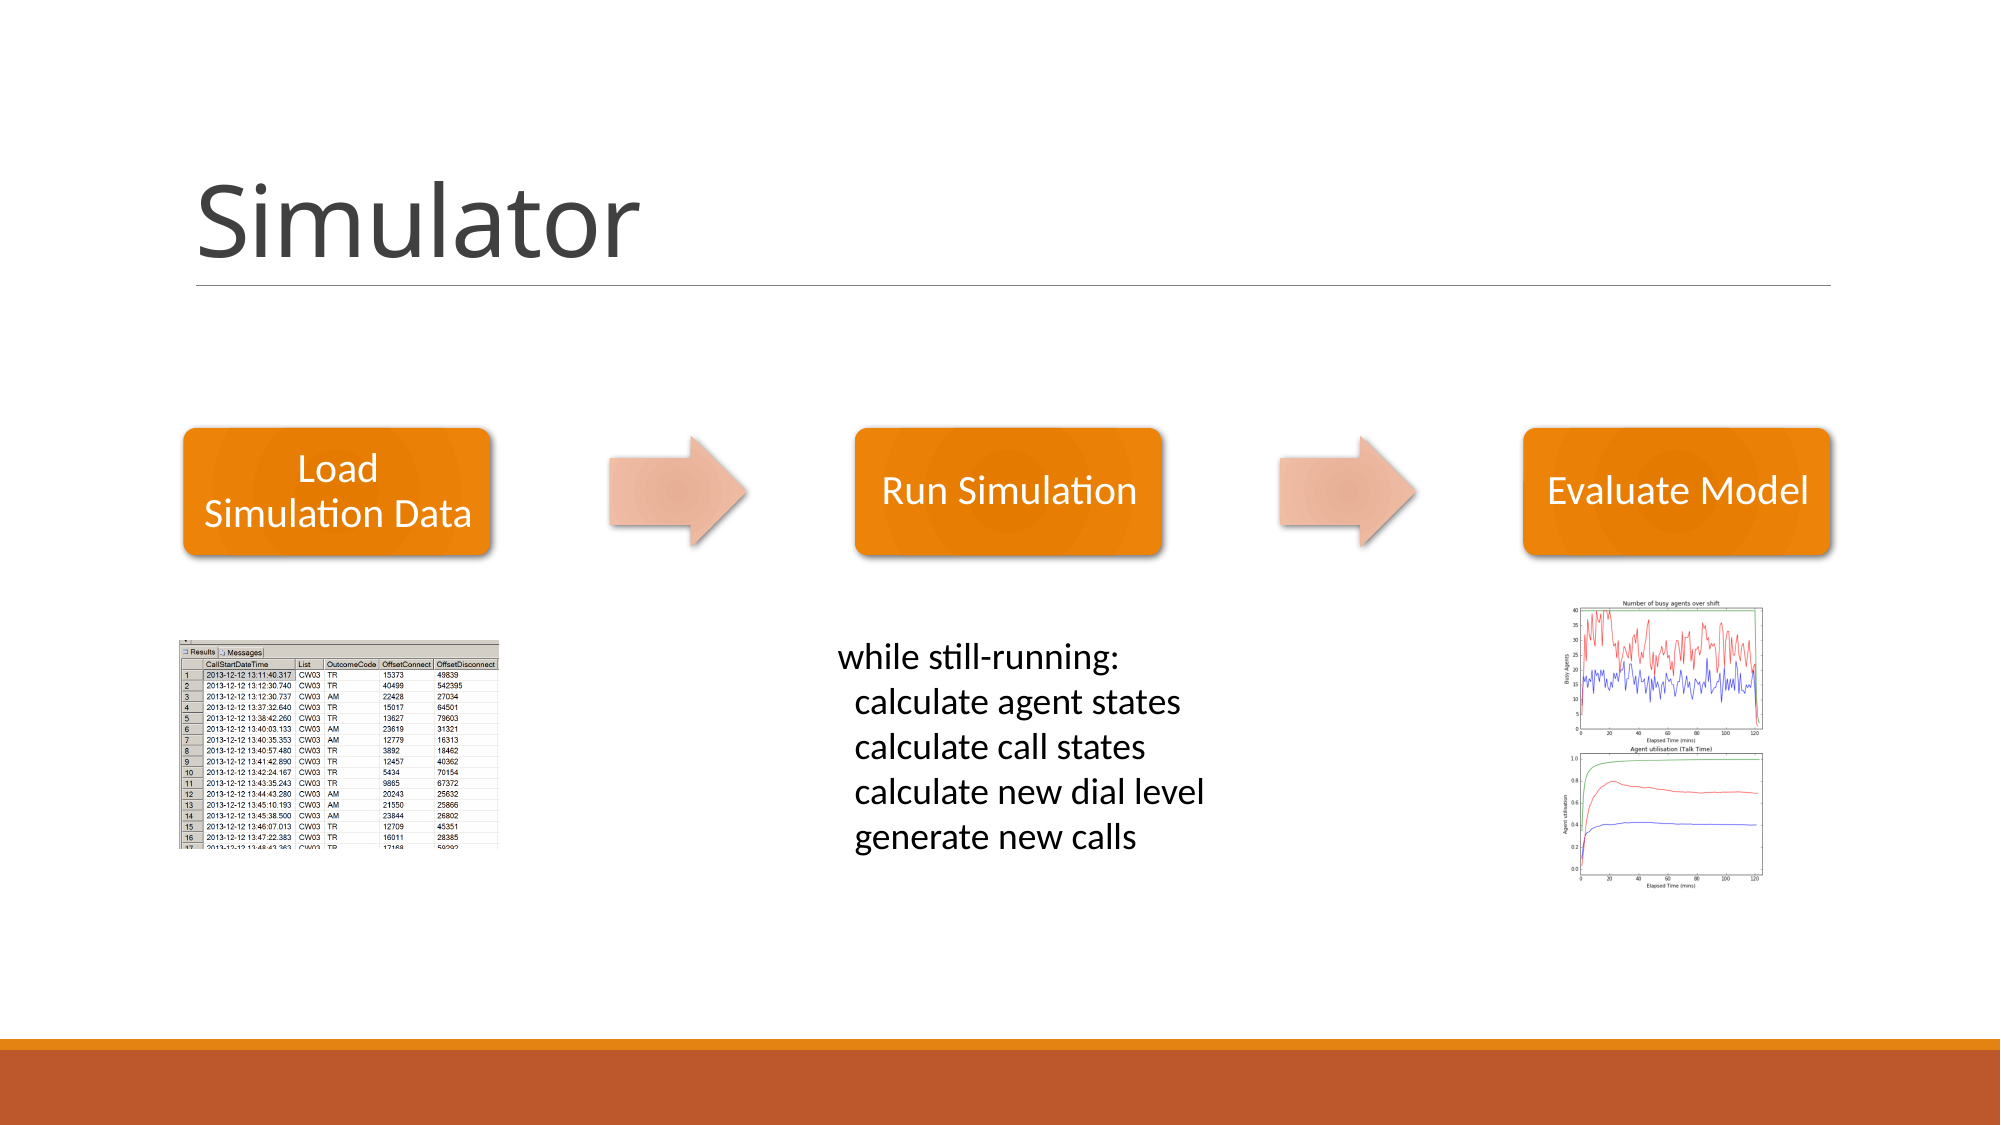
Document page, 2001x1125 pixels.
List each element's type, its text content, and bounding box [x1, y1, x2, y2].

picture [1559, 597, 1774, 892]
title Simulator [180, 47, 1830, 285]
picture [179, 639, 499, 849]
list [179, 302, 1831, 964]
